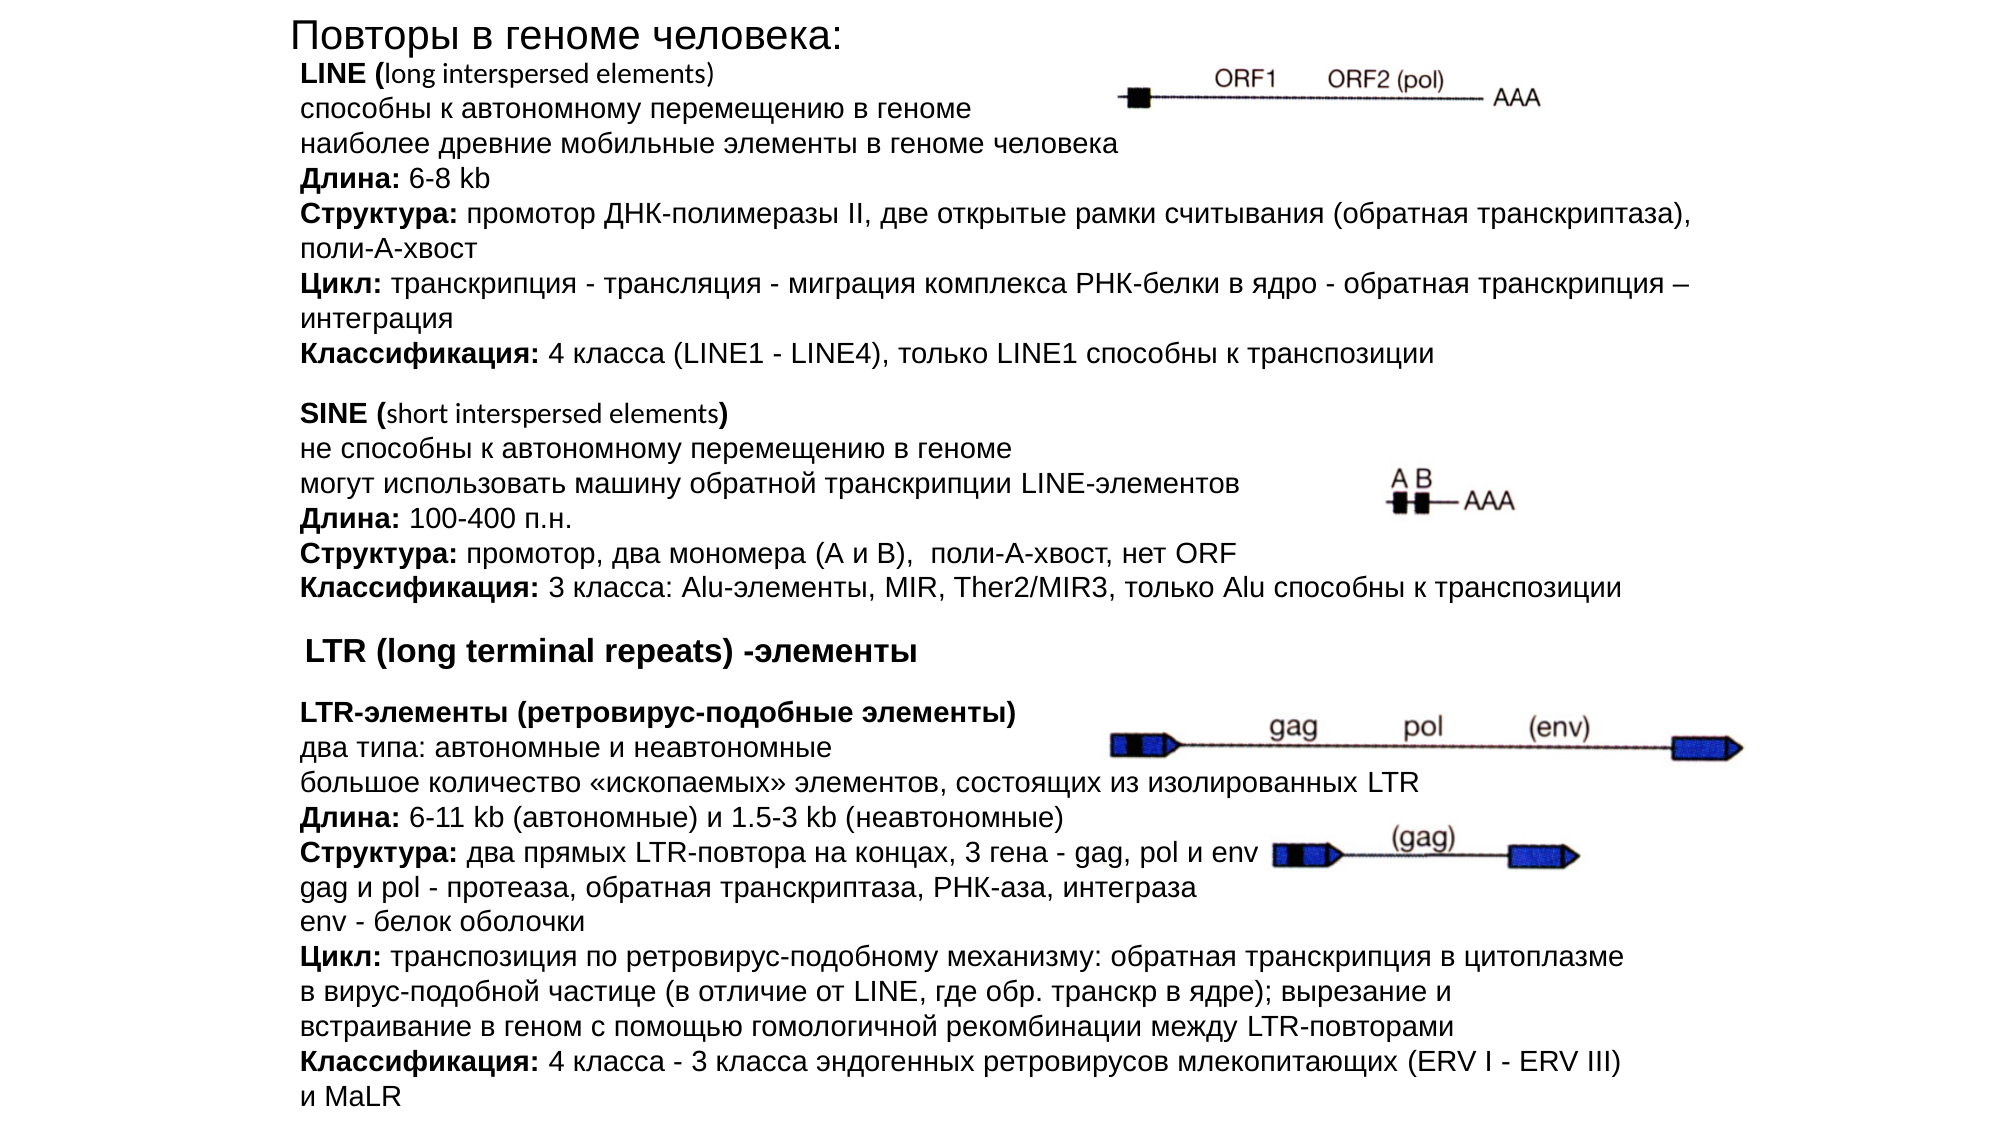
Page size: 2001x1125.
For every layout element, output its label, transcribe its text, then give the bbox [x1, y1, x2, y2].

picture [1316, 456, 1562, 536]
picture [1095, 703, 1750, 891]
text_box LINE (long interspersed elements) способны к автономному перемещению в геноме наиболее древние мобильные элементы в геноме человека Длина: 6-8 kb Структура: промотор ДНК-полимеразы II, две открытые рамки считывания (обратная транскриптаза), поли-А-хвост Цикл: транскрипция - трансляция - миграция комплекса РНК-белки в ядро - обратная транскрипция – интеграция Классификация: 4 класса (LINE1 - LINE4), только LINE1 способны к транспозиции [285, 46, 1750, 377]
text_box LTR-элементы (ретровирус-подобные элементы) два типа: автономные и неавтономные большое количество «ископаемых» элементов, состоящих из изолированных LTR Длина: 6-11 kb (автономные) и 1.5-3 kb (неавтономные) Структура: два прямых LTR-повтора на концах, 3 гена - gag, pol и env gag и pol - протеаза, обратная транскриптаза, РНК-аза, интеграза env - белок оболочки Цикл: транспозиция по ретровирус-подобному механизму: обратная транскрипция в цитоплазме в вирус-подобной частице (в отличие от LINE, где обр. транскр в ядре); вырезание и встраивание в геном с помощью гомологичной рекомбинации между LTR-повторами Классификация: 4 класса - 3 класса эндогенных ретровирусов млекопитающих (ERV I - ERV III) и MaLR [285, 685, 1648, 1120]
text_box LTR (long terminal repeats) -элементы [290, 622, 934, 677]
picture [1093, 46, 1581, 132]
text_box SINE (short interspersed elements) не способны к автономному перемещению в геноме могут использовать машину обратной транскрипции LINE-элементов Длина: 100-400 п.н. Структура: промотор, два мономера (А и В), поли-А-хвост, нет ORF Классификация: 3 класса: Alu-элементы, MIR, Ther2/MIR3, только Alu способны к транспозиции [285, 386, 1648, 612]
text_box Повторы в геноме человека: [275, 0, 870, 65]
